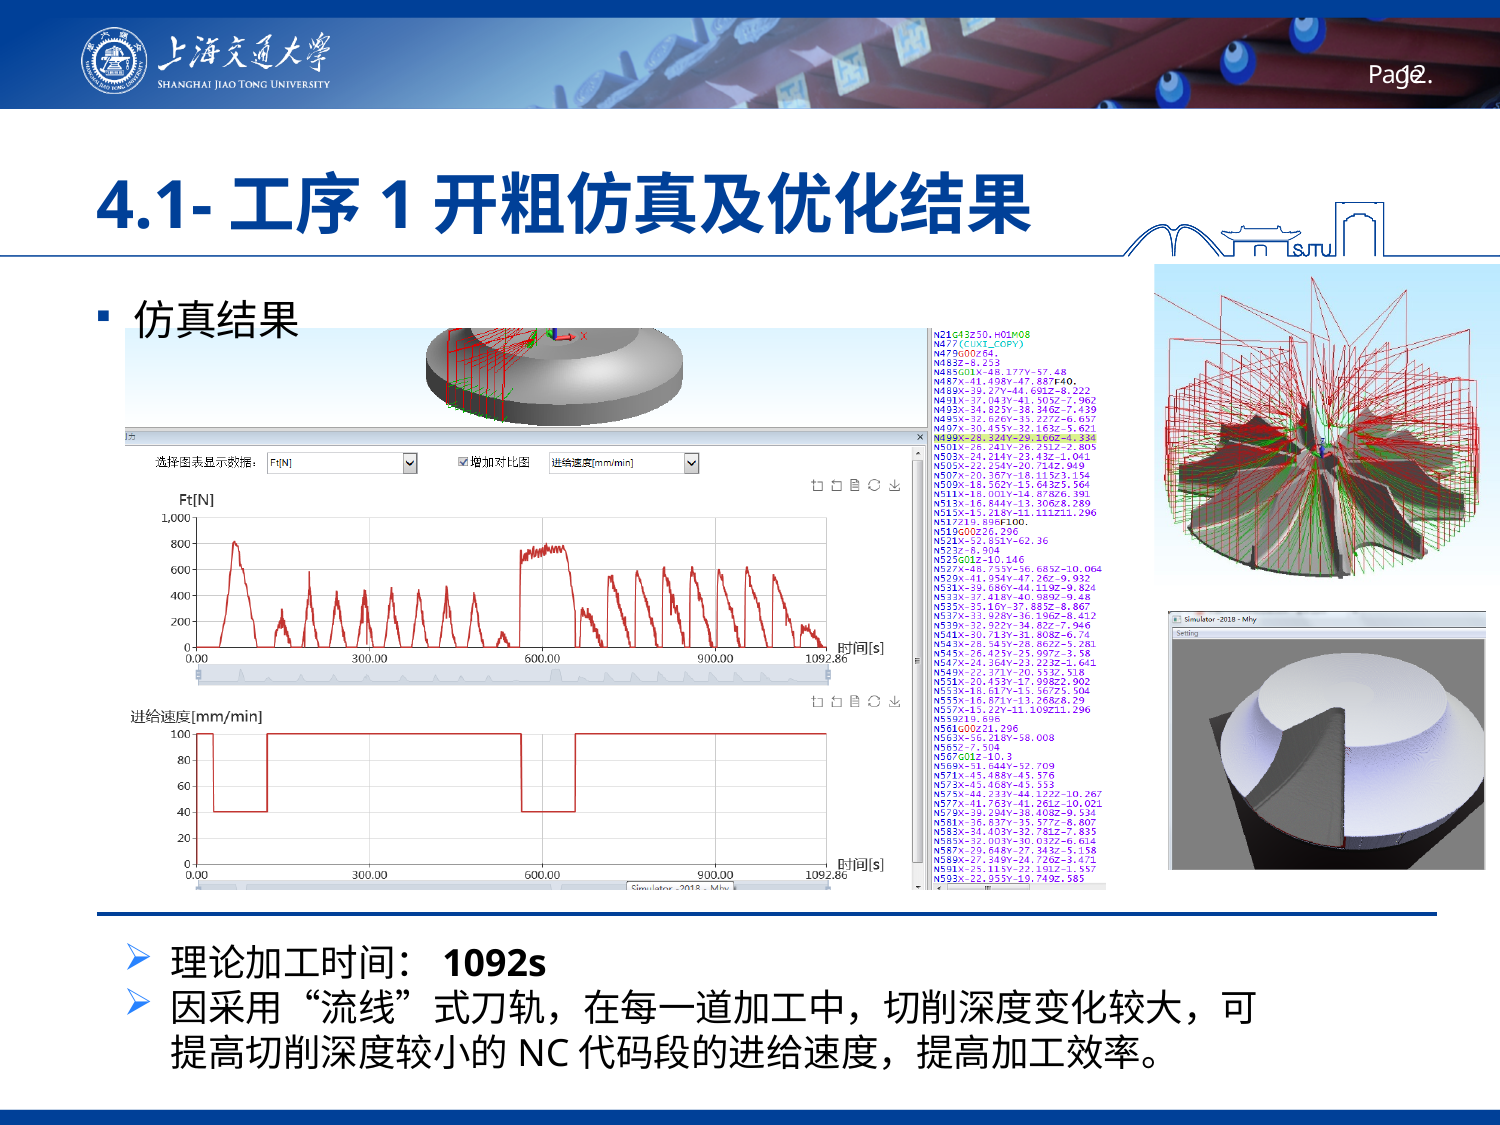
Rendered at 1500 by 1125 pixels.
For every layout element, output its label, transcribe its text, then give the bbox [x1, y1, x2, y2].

title 4.1-工序1开粗仿真及优化结果 [81, 160, 1455, 255]
text_box 理论加工时间：1092s 因采用“流线”式刀轨，在每一道加工中，切削深度变化较大，可提高切削深度较小的NC代码段的进给速度，提高加工效率。 [109, 932, 1307, 1082]
picture [1154, 264, 1500, 591]
picture [0, 18, 1500, 109]
list 仿真结果 [81, 276, 1455, 1084]
picture [1168, 611, 1486, 870]
picture [125, 328, 1106, 890]
